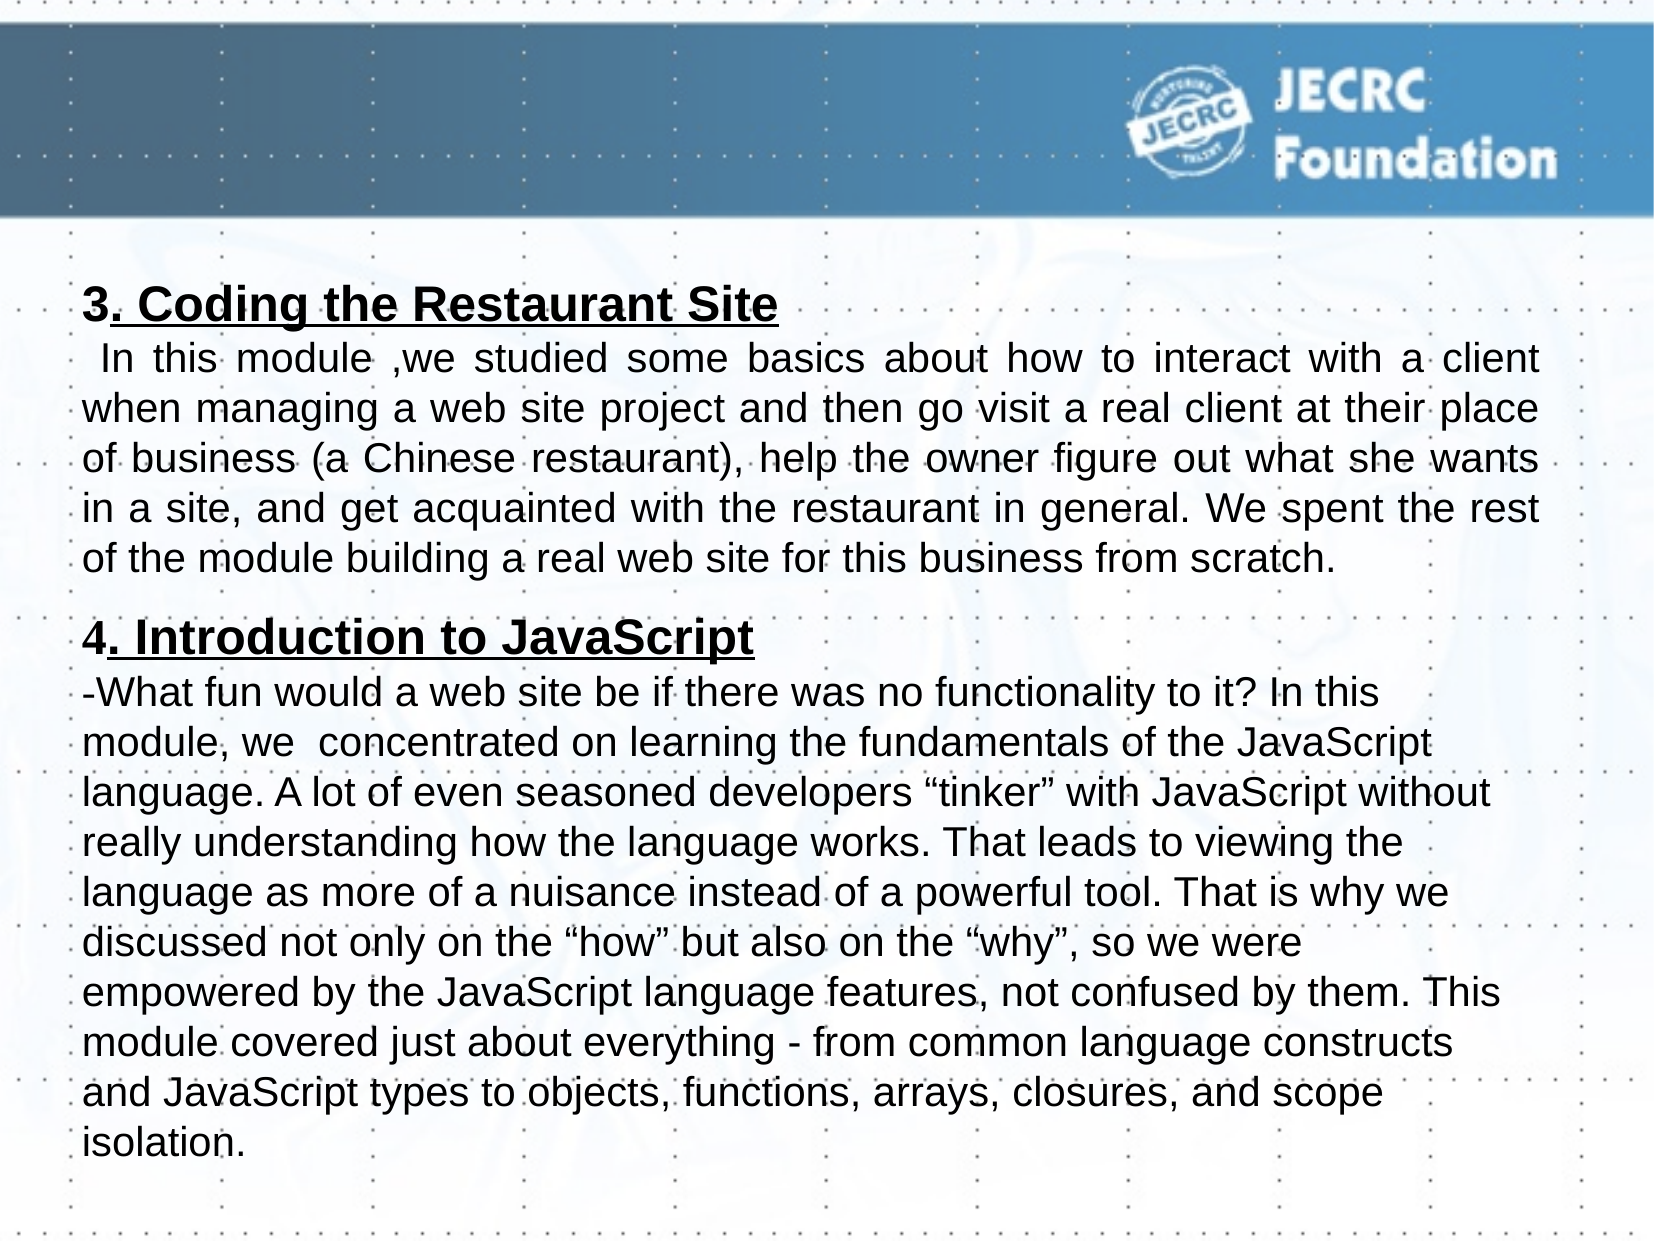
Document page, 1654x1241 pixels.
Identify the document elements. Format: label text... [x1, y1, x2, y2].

list 3. Coding the Restaurant Site In this module ,we studied some basics about how to interact with a client when managing a web site project and then go visit a real client at their place of business (a Chinese restaurant), help the owner figure out what she wants in a site, and get acquainted with the restaurant in general. We spent the rest of the module building a real web site for this business from scratch. [67, 263, 1556, 1197]
text_box 4. Introduction to JavaScript -What fun would a web site be if there was no functionality to it? In this module, we concentrated on learning the fundamentals of the JavaScript language. A lot of even seasoned developers “tinker” with JavaScript without really understanding how the language works. That leads to viewing the language as more of a nuisance instead of a powerful tool. That is why we discussed not only on the “how” but also on the “why”, so we were empowered by the JavaScript language features, not confused by them. This module covered just about everything - from common language constructs and JavaScript types to objects, functions, arrays, closures, and scope isolation. [67, 596, 1542, 1172]
